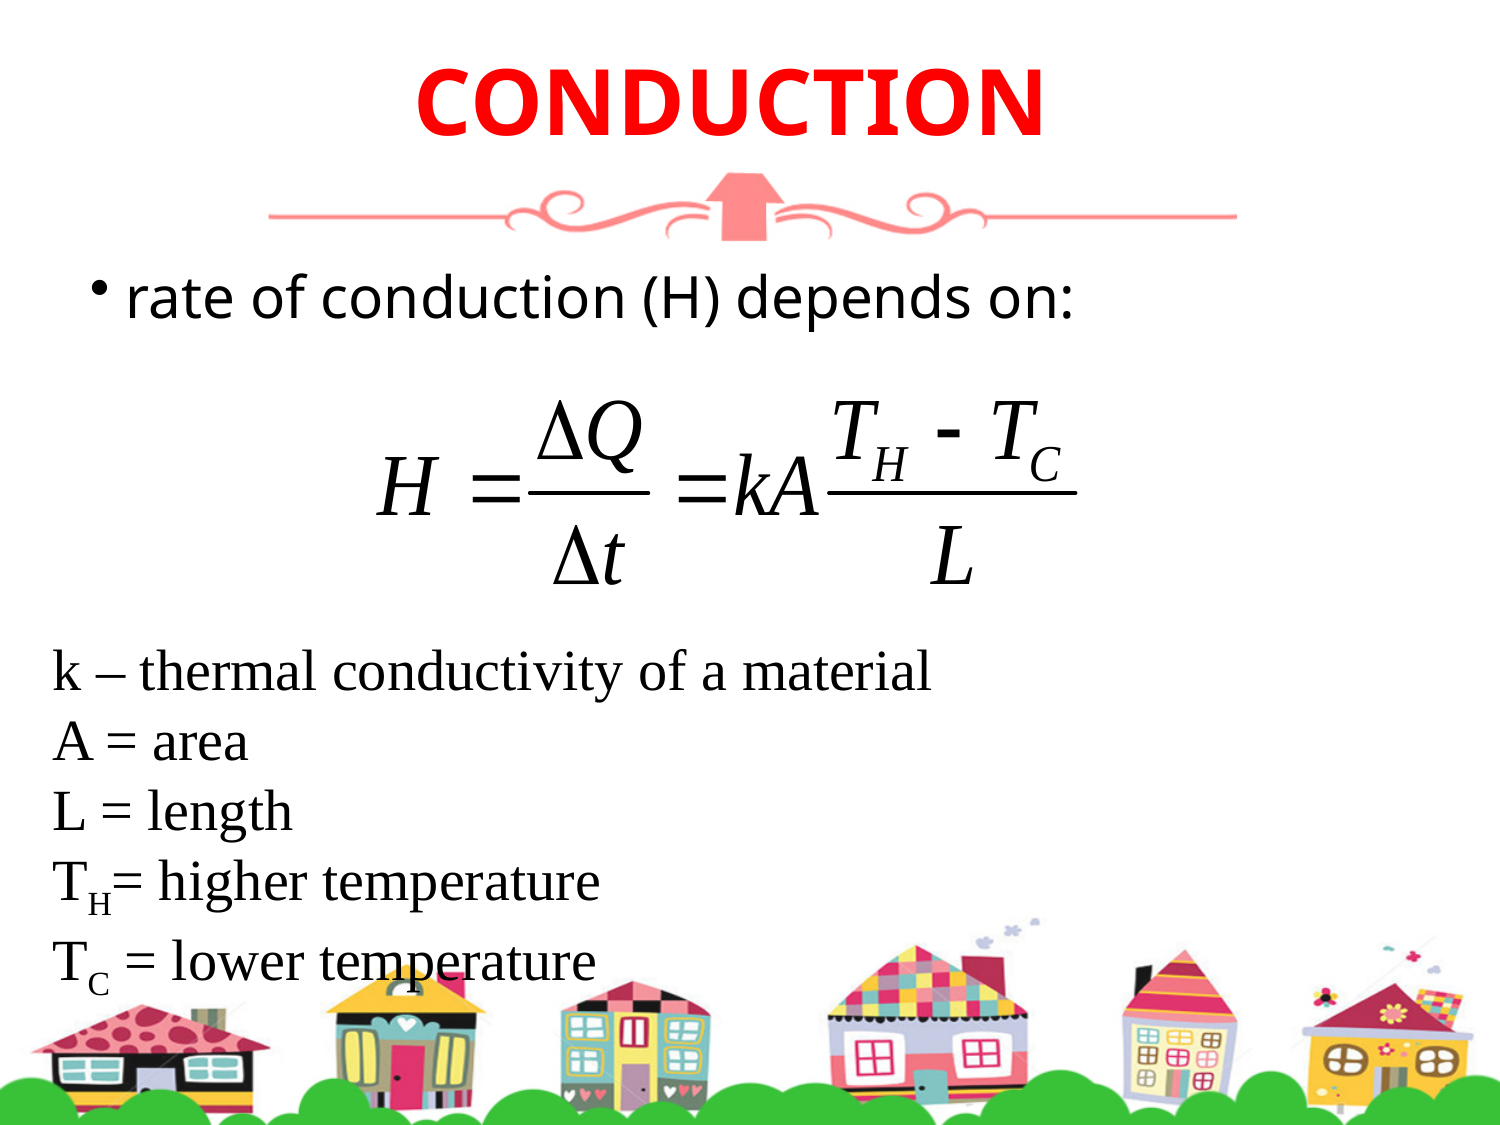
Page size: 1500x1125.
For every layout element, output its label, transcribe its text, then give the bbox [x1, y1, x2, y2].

text_box k – thermal conductivity of a material A = area L = length TH= higher temperature TC = lower temperature [37, 624, 1334, 1009]
text_box [162, 124, 800, 200]
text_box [362, 374, 1094, 604]
text_box CONDUCTION [398, 36, 1124, 161]
text_box rate of conduction (H) depends on: [74, 252, 1363, 338]
